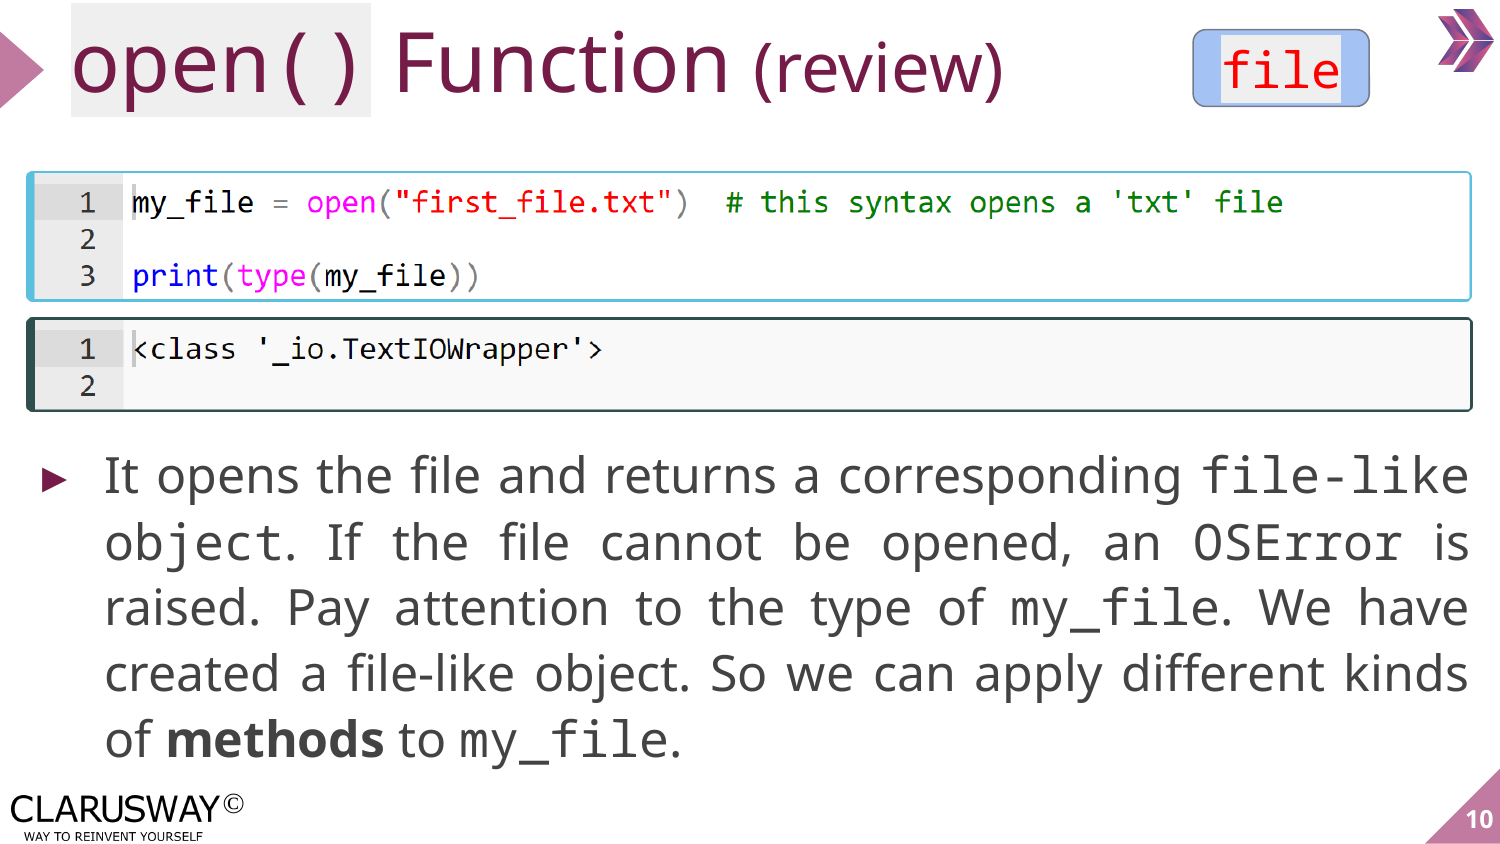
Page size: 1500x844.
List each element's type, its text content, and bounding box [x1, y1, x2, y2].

picture [24, 315, 1476, 416]
slide_number ‹#› [1418, 760, 1494, 838]
text_box file [1193, 29, 1370, 107]
picture [1438, 9, 1494, 72]
subtitle It opens the file and returns a corresponding file-like object. If the file cannot be opened, an OSError is raised. Pay attention to the type of my_file. We have created a file-like object. So we can apply different kinds of methods to my_file. [29, 438, 1471, 680]
title open() Function (review) [70, 28, 1376, 132]
picture [24, 167, 1476, 304]
picture [11, 795, 220, 841]
